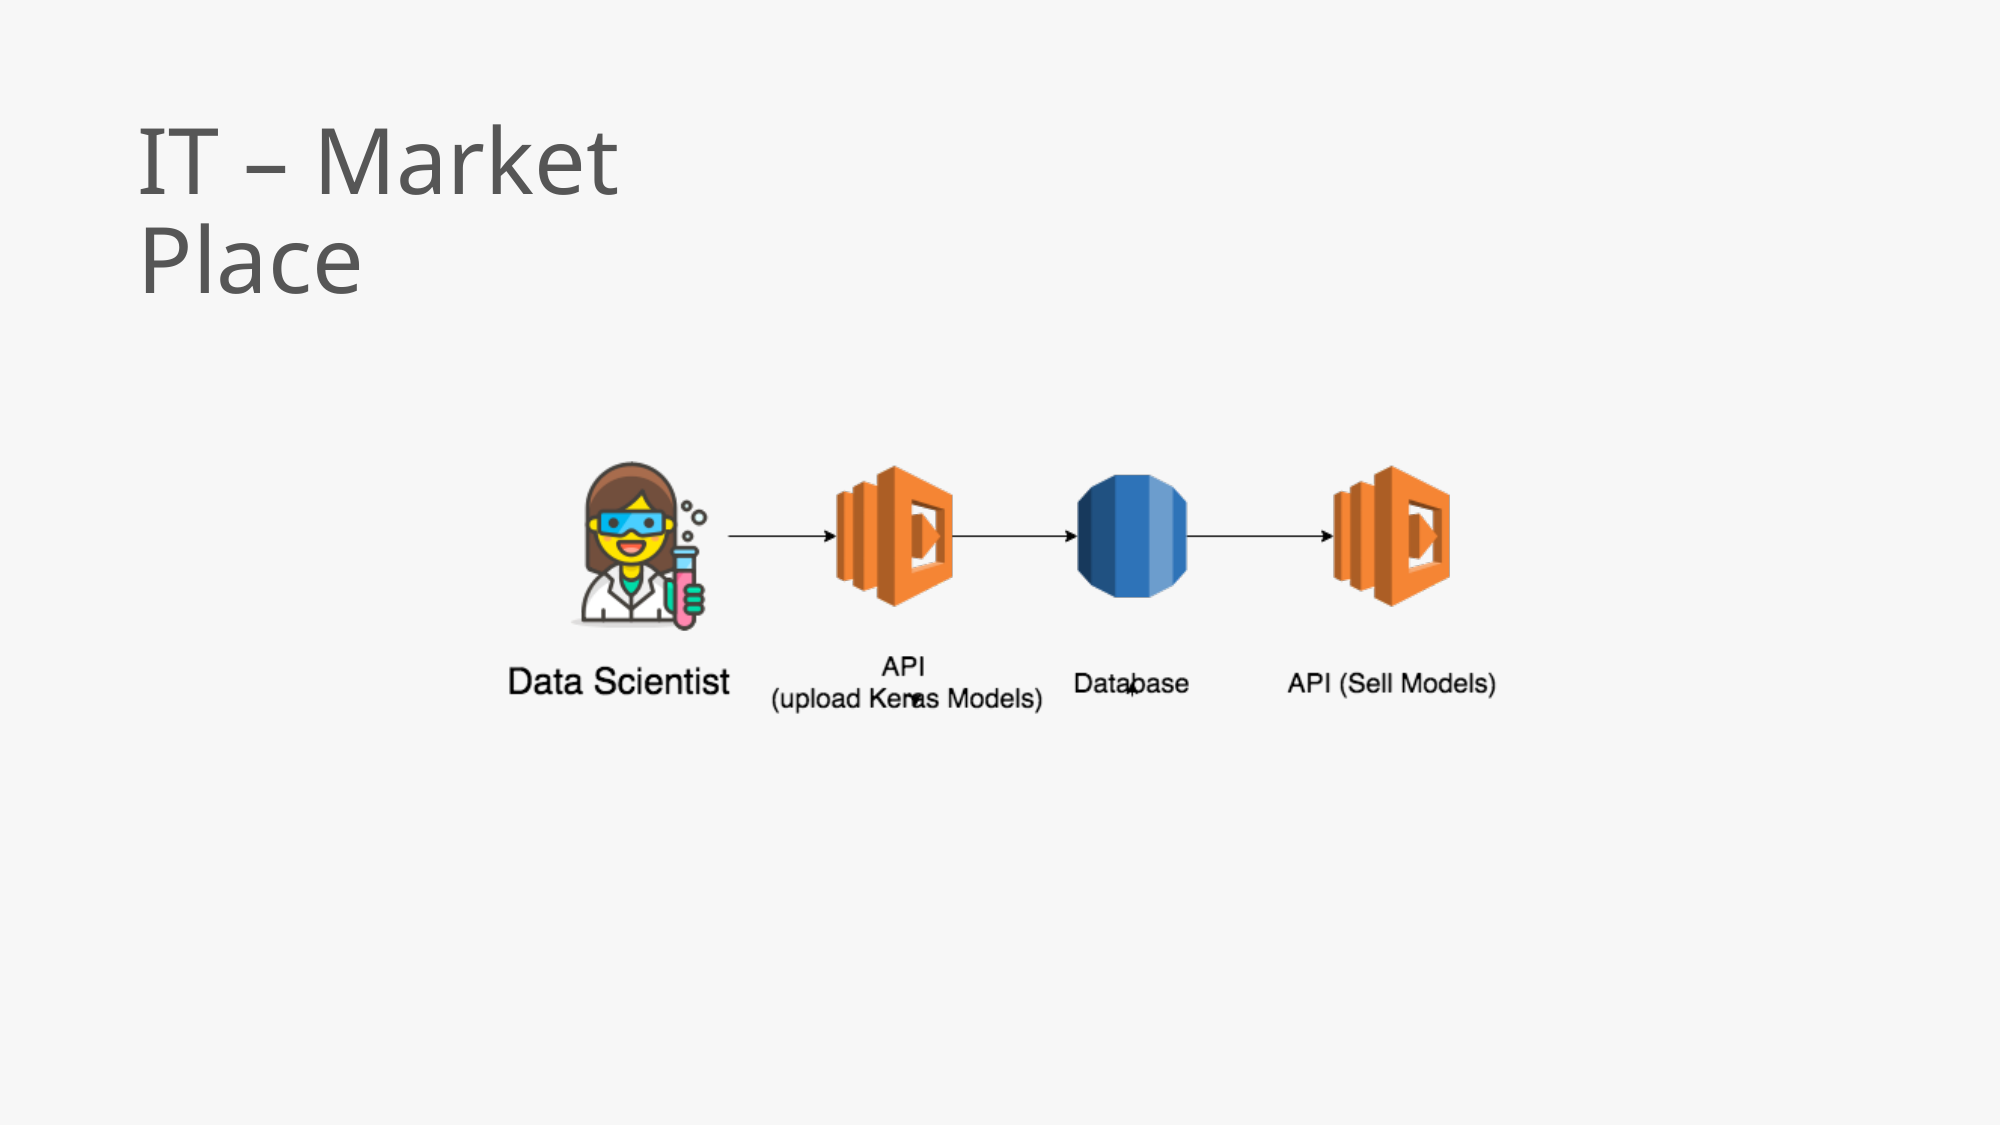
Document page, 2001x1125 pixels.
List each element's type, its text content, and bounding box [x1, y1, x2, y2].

list IT – Market Place [137, 108, 873, 224]
picture [505, 439, 1531, 720]
